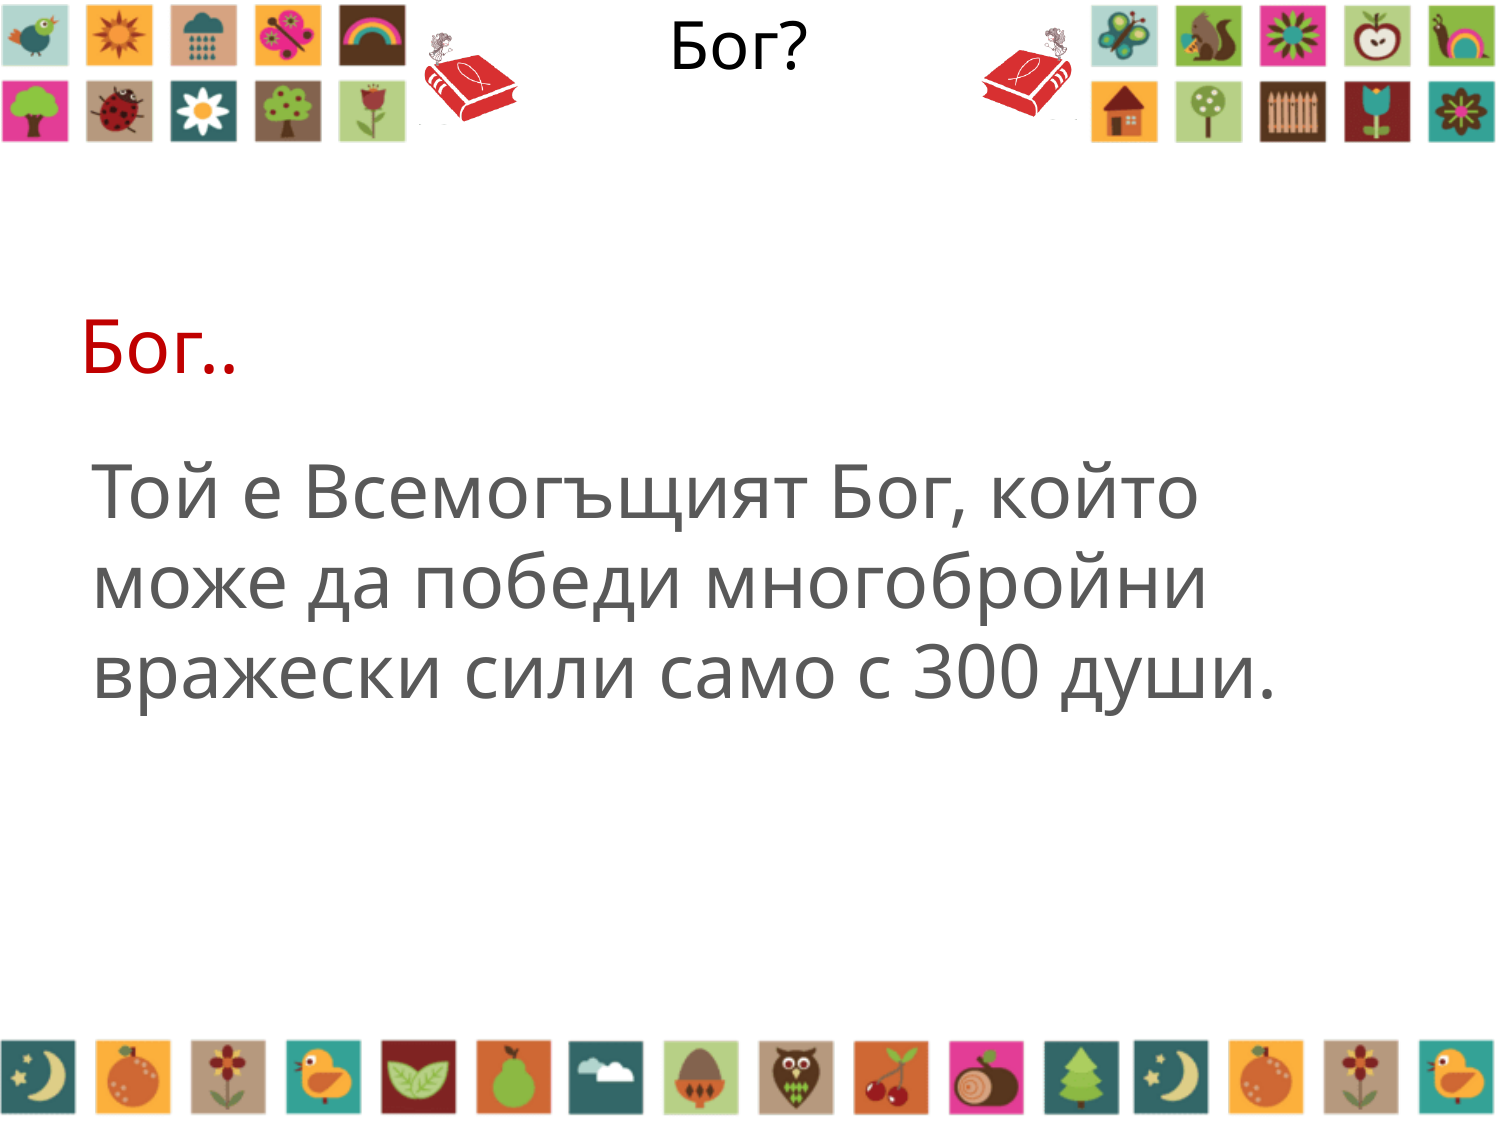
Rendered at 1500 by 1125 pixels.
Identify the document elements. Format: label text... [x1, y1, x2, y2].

text_box Бог.. [64, 290, 1412, 396]
text_box Бог? [414, 0, 1080, 91]
picture [0, 3, 550, 150]
picture [950, 3, 1500, 150]
text_box Той е Всемогъщият Бог, който може да победи многобройни вражески сили само с 300 души. [76, 436, 1424, 722]
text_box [0, 1028, 1500, 1118]
